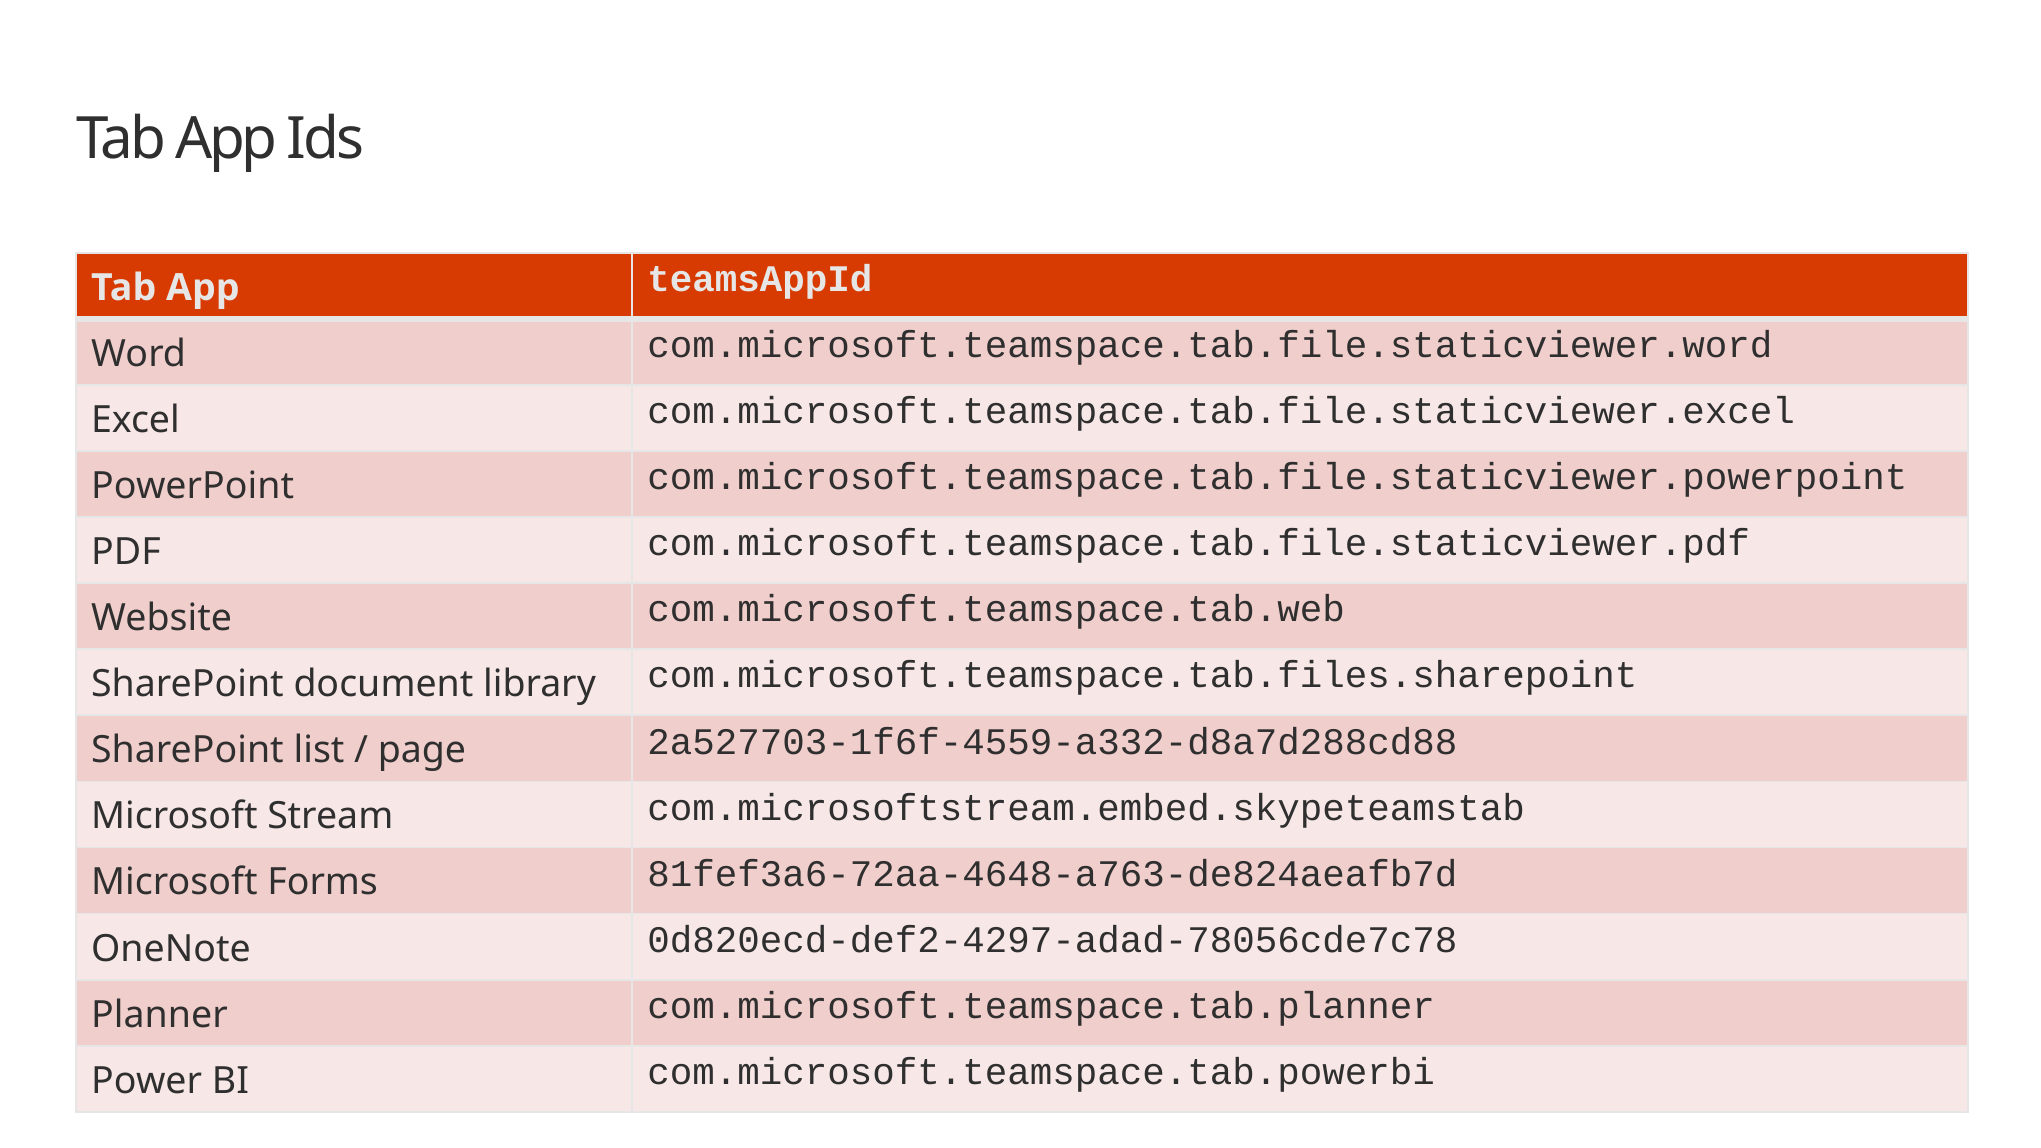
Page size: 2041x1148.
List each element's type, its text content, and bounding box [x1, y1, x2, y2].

table_cell com.microsoft.teamspace.tab.web [633, 584, 1967, 648]
table_cell SharePoint document library [77, 650, 631, 714]
table_cell SharePoint list / page [77, 716, 631, 781]
table_cell com.microsoft.teamspace.tab.file.staticviewer.pdf [633, 518, 1967, 582]
title Tab App Ids [76, 103, 1969, 172]
table_cell com.microsoft.teamspace.tab.powerbi [633, 1047, 1967, 1111]
table_cell com.microsoftstream.embed.skypeteamstab [633, 782, 1967, 847]
table_cell com.microsoft.teamspace.tab.files.sharepoint [633, 650, 1967, 714]
table_cell OneNote [77, 914, 631, 979]
table_cell com.microsoft.teamspace.tab.planner [633, 981, 1967, 1045]
table_cell PowerPoint [77, 452, 631, 516]
table_header teamsAppId [633, 254, 1967, 316]
table_header Tab App [77, 254, 631, 316]
table_cell com.microsoft.teamspace.tab.file.staticviewer.powerpoint [633, 452, 1967, 516]
table_cell Word [77, 322, 631, 384]
table_cell Microsoft Forms [77, 848, 631, 913]
table_cell Planner [77, 981, 631, 1045]
table_cell Excel [77, 386, 631, 450]
table_cell com.microsoft.teamspace.tab.file.staticviewer.word [633, 322, 1967, 384]
table_cell com.microsoft.teamspace.tab.file.staticviewer.excel [633, 386, 1967, 450]
table_cell Website [77, 584, 631, 648]
table_cell Power BI [77, 1047, 631, 1111]
table_cell 81fef3a6-72aa-4648-a763-de824aeafb7d [633, 848, 1967, 913]
table_cell 2a527703-1f6f-4559-a332-d8a7d288cd88 [633, 716, 1967, 781]
table_cell 0d820ecd-def2-4297-adad-78056cde7c78 [633, 914, 1967, 979]
table_cell PDF [77, 518, 631, 582]
table_cell Microsoft Stream [77, 782, 631, 847]
